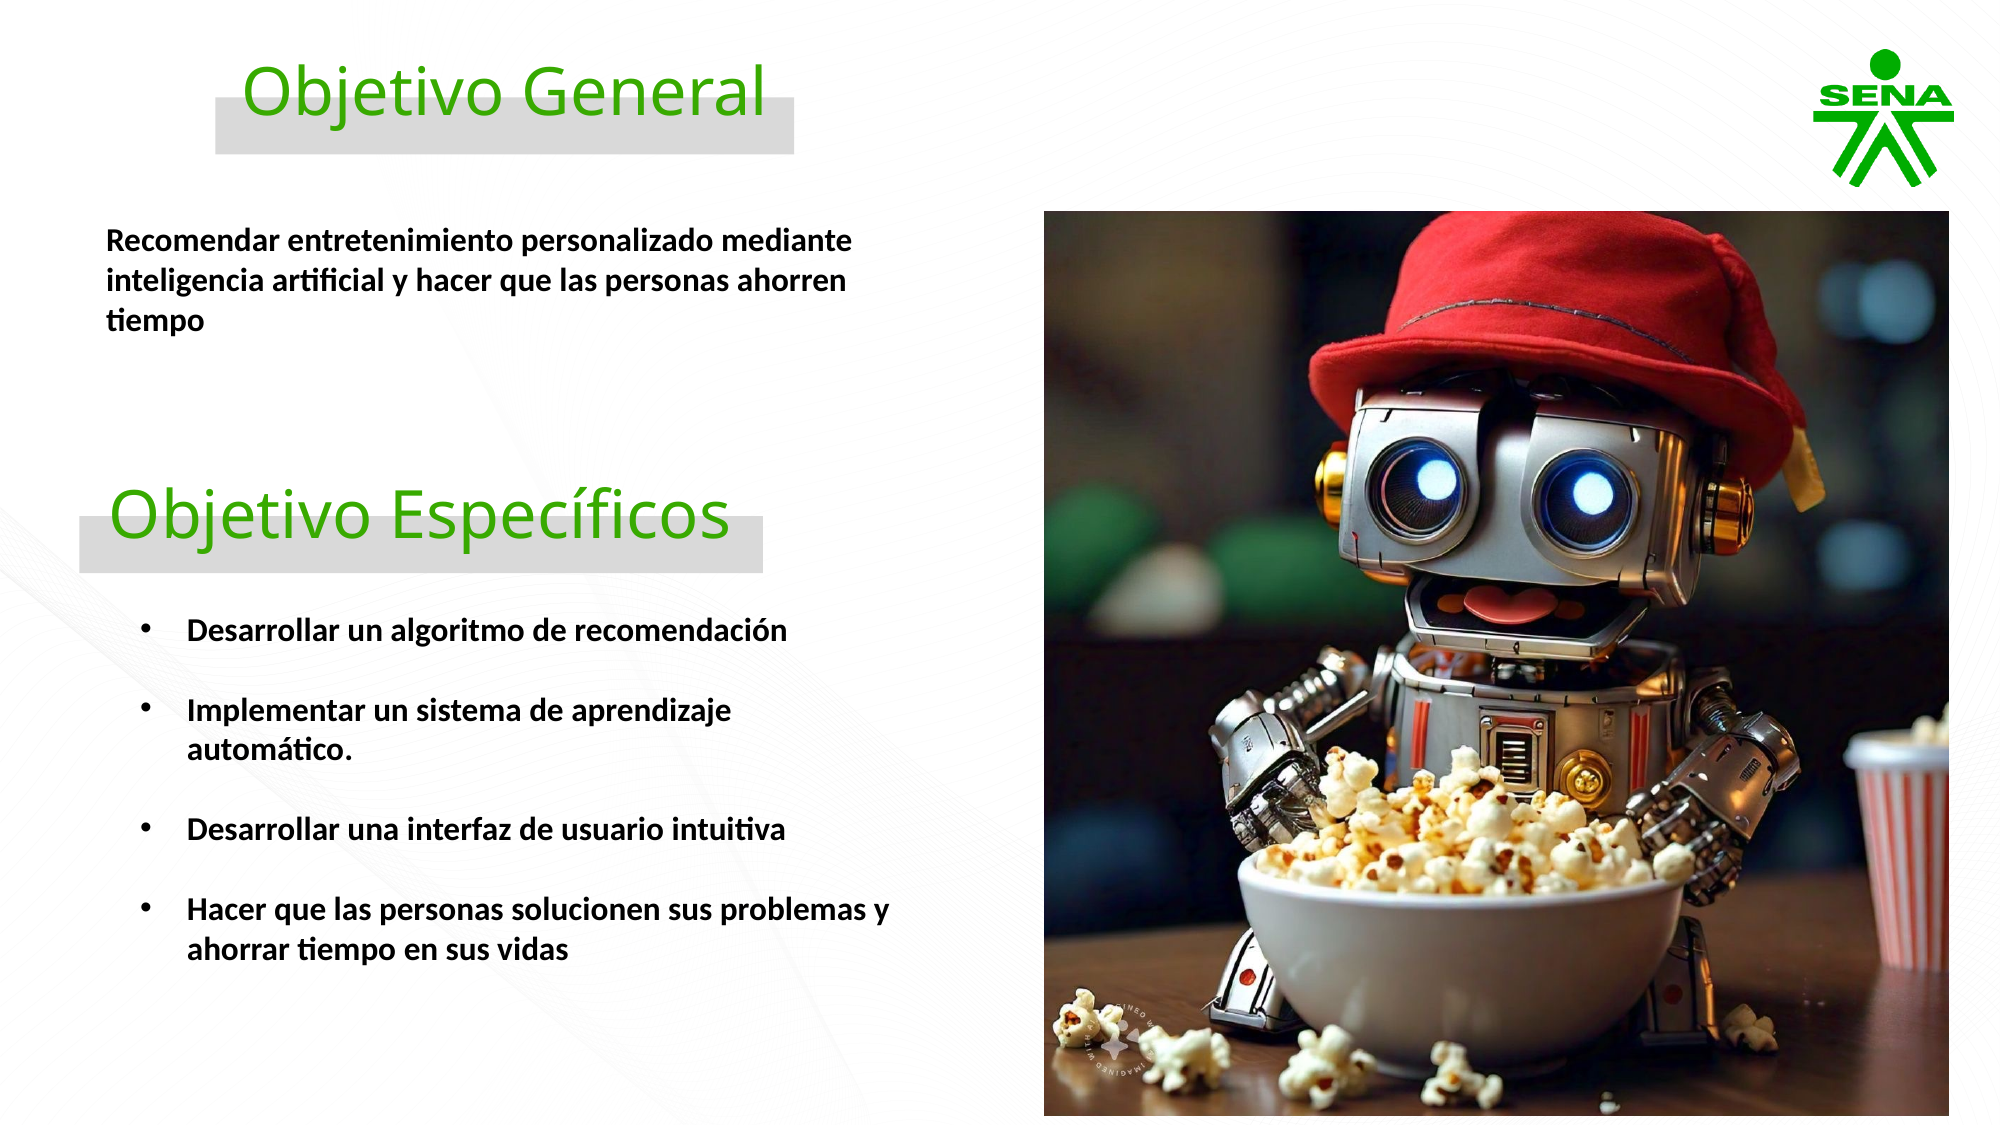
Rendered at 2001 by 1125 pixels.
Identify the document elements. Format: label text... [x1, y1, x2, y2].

text_box Objetivo General [170, 51, 840, 162]
text_box Desarrollar un algoritmo de recomendación Implementar un sistema de aprendizaje automático. Desarrollar una interfaz de usuario intuitiva Hacer que las personas solucionen sus problemas y ahorrar tiempo en sus vidas [125, 600, 919, 1015]
picture [0, 0, 2000, 1125]
text_box Objetivo Específicos [94, 473, 763, 585]
text_box [78, 515, 94, 574]
text_box Recomendar entretenimiento personalizado mediante inteligencia artificial y hacer que las personas ahorren tiempo [91, 211, 919, 346]
